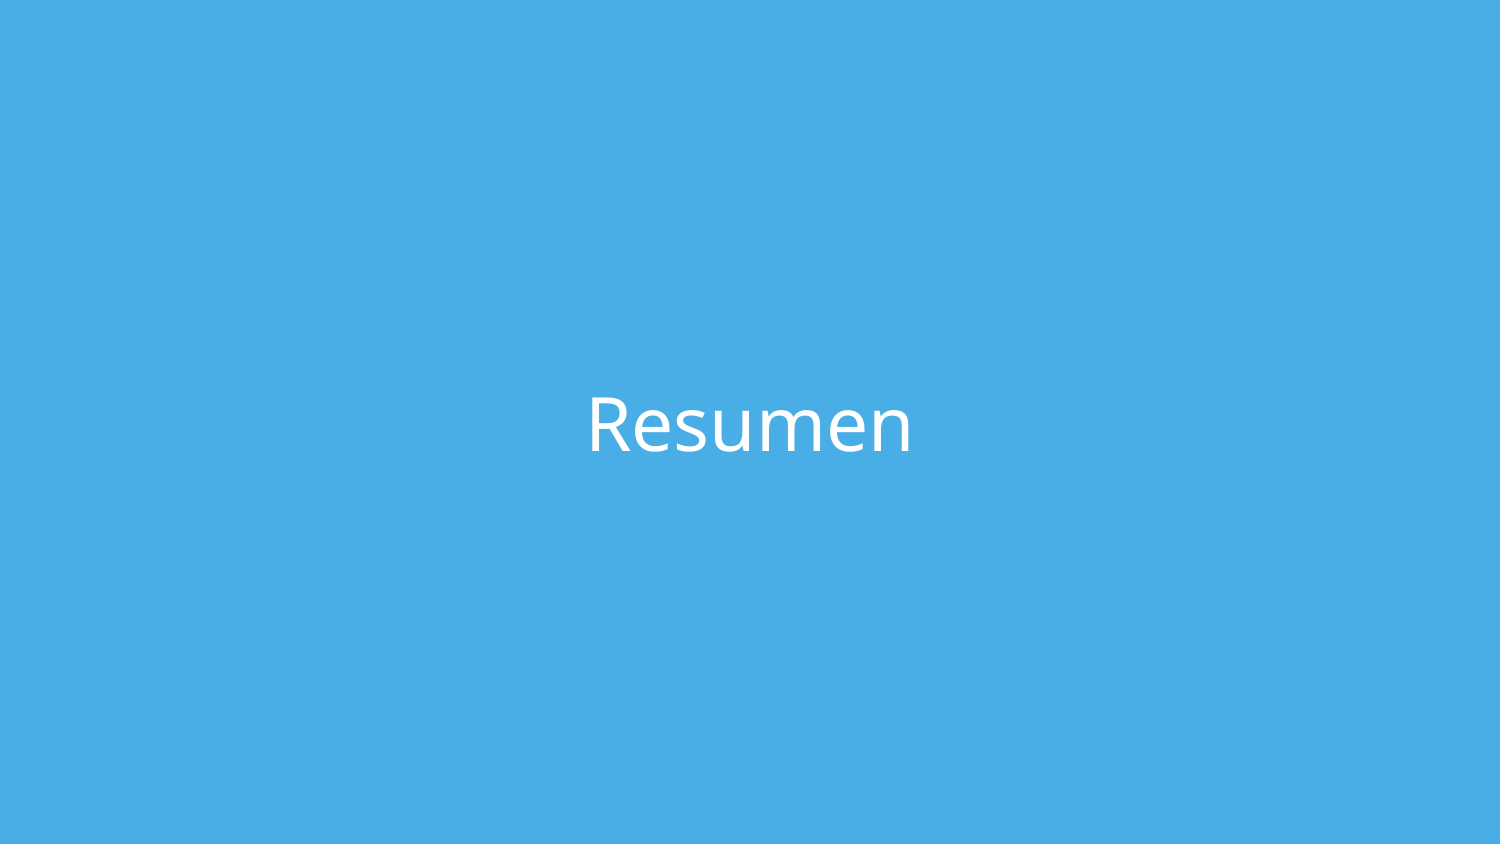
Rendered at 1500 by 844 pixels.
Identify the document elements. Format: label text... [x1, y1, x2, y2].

title Resumen [51, 352, 1449, 491]
